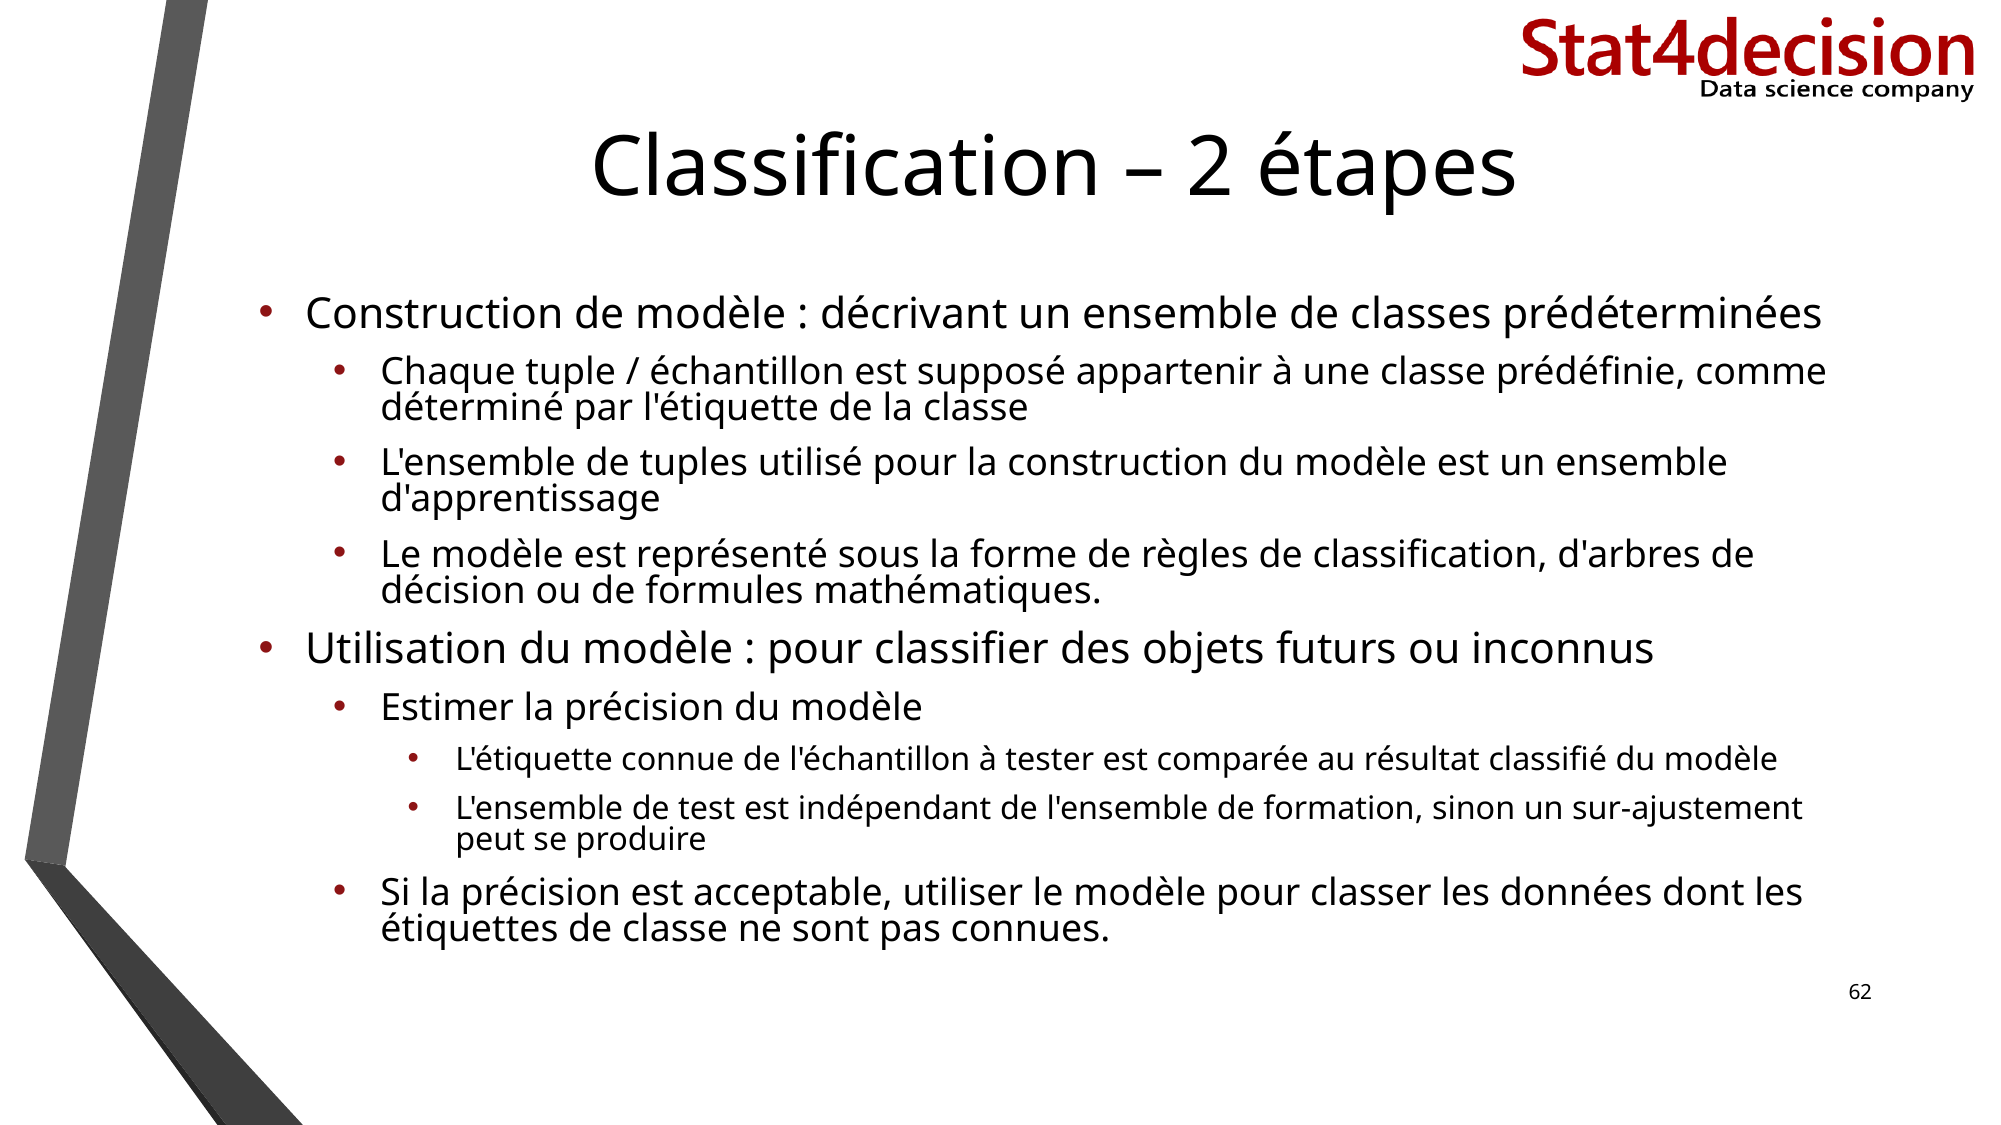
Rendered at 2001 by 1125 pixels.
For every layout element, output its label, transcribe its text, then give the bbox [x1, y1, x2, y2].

slide_number ‹#› [1796, 962, 1887, 1023]
title Classification – 2 étapes [243, 87, 1887, 238]
picture [1520, 14, 1976, 104]
list Construction de modèle : décrivant un ensemble de classes prédéterminées Chaque tuple / échantillon est supposé appartenir à une classe prédéfinie, comme déterminé par l'étiquette de la classe L'ensemble de tuples utilisé pour la construction du modèle est un ensemble d'apprentissage Le modèle est représenté sous la forme de règles de classification, d'arbres de décision ou de formules mathématiques. Utilisation du modèle : pour classifier des objets futurs ou inconnus Estimer la précision du modèle L'étiquette connue de l'échantillon à tester est comparée au résultat classifié du modèle L'ensemble de test est indépendant de l'ensemble de formation, sinon un sur-ajustement peut se produire Si la précision est acceptable, utiliser le modèle pour classer les données dont les étiquettes de classe ne sont pas connues. [243, 293, 1887, 950]
